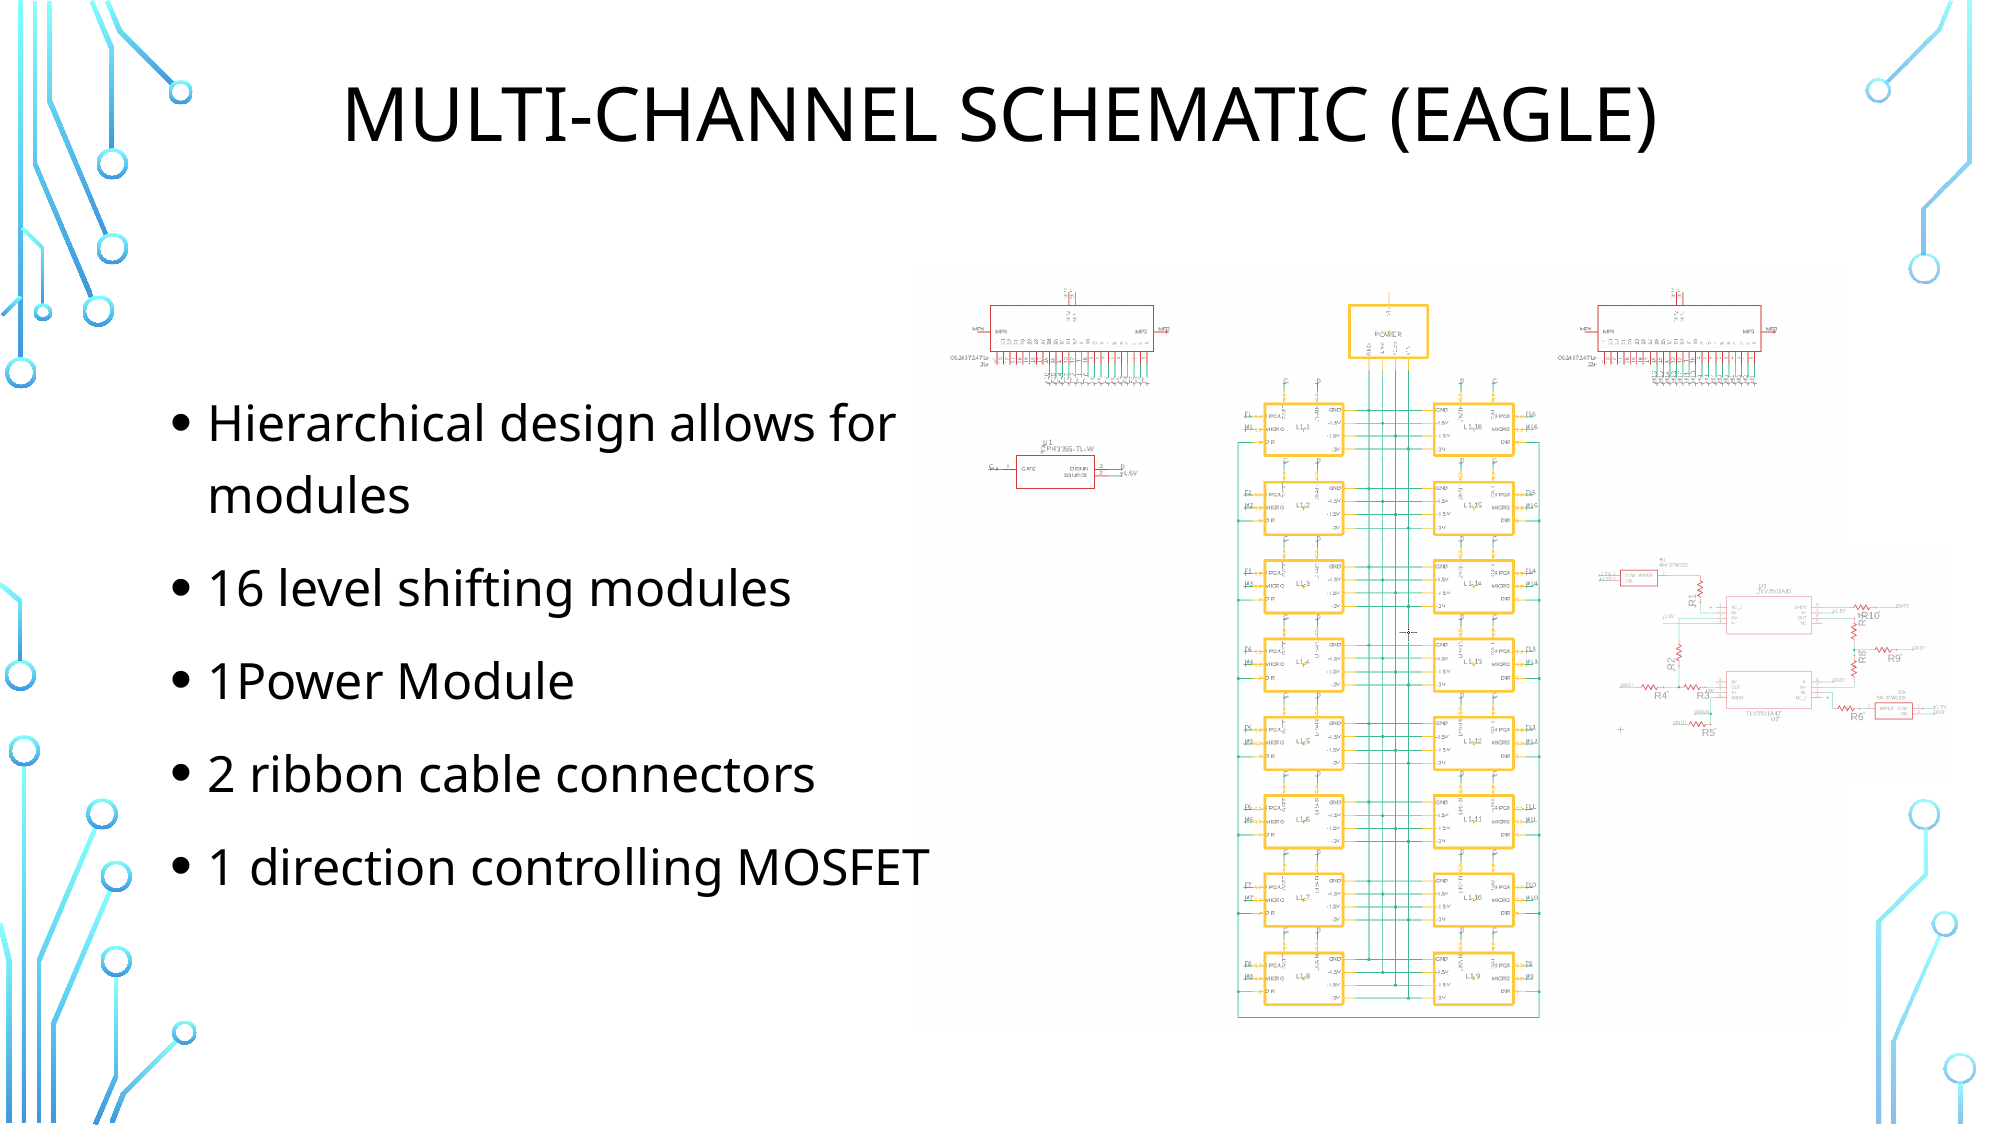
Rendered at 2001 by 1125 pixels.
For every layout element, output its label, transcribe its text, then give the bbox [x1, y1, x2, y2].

title Multi-Channel Schematic (EAGLE) [187, 0, 1813, 239]
list Hierarchical design allows for modules 16 level shifting modules 1Power Module 2 ribbon cable connectors 1 direction controlling MOSFET [155, 346, 908, 928]
picture [908, 265, 1953, 1027]
